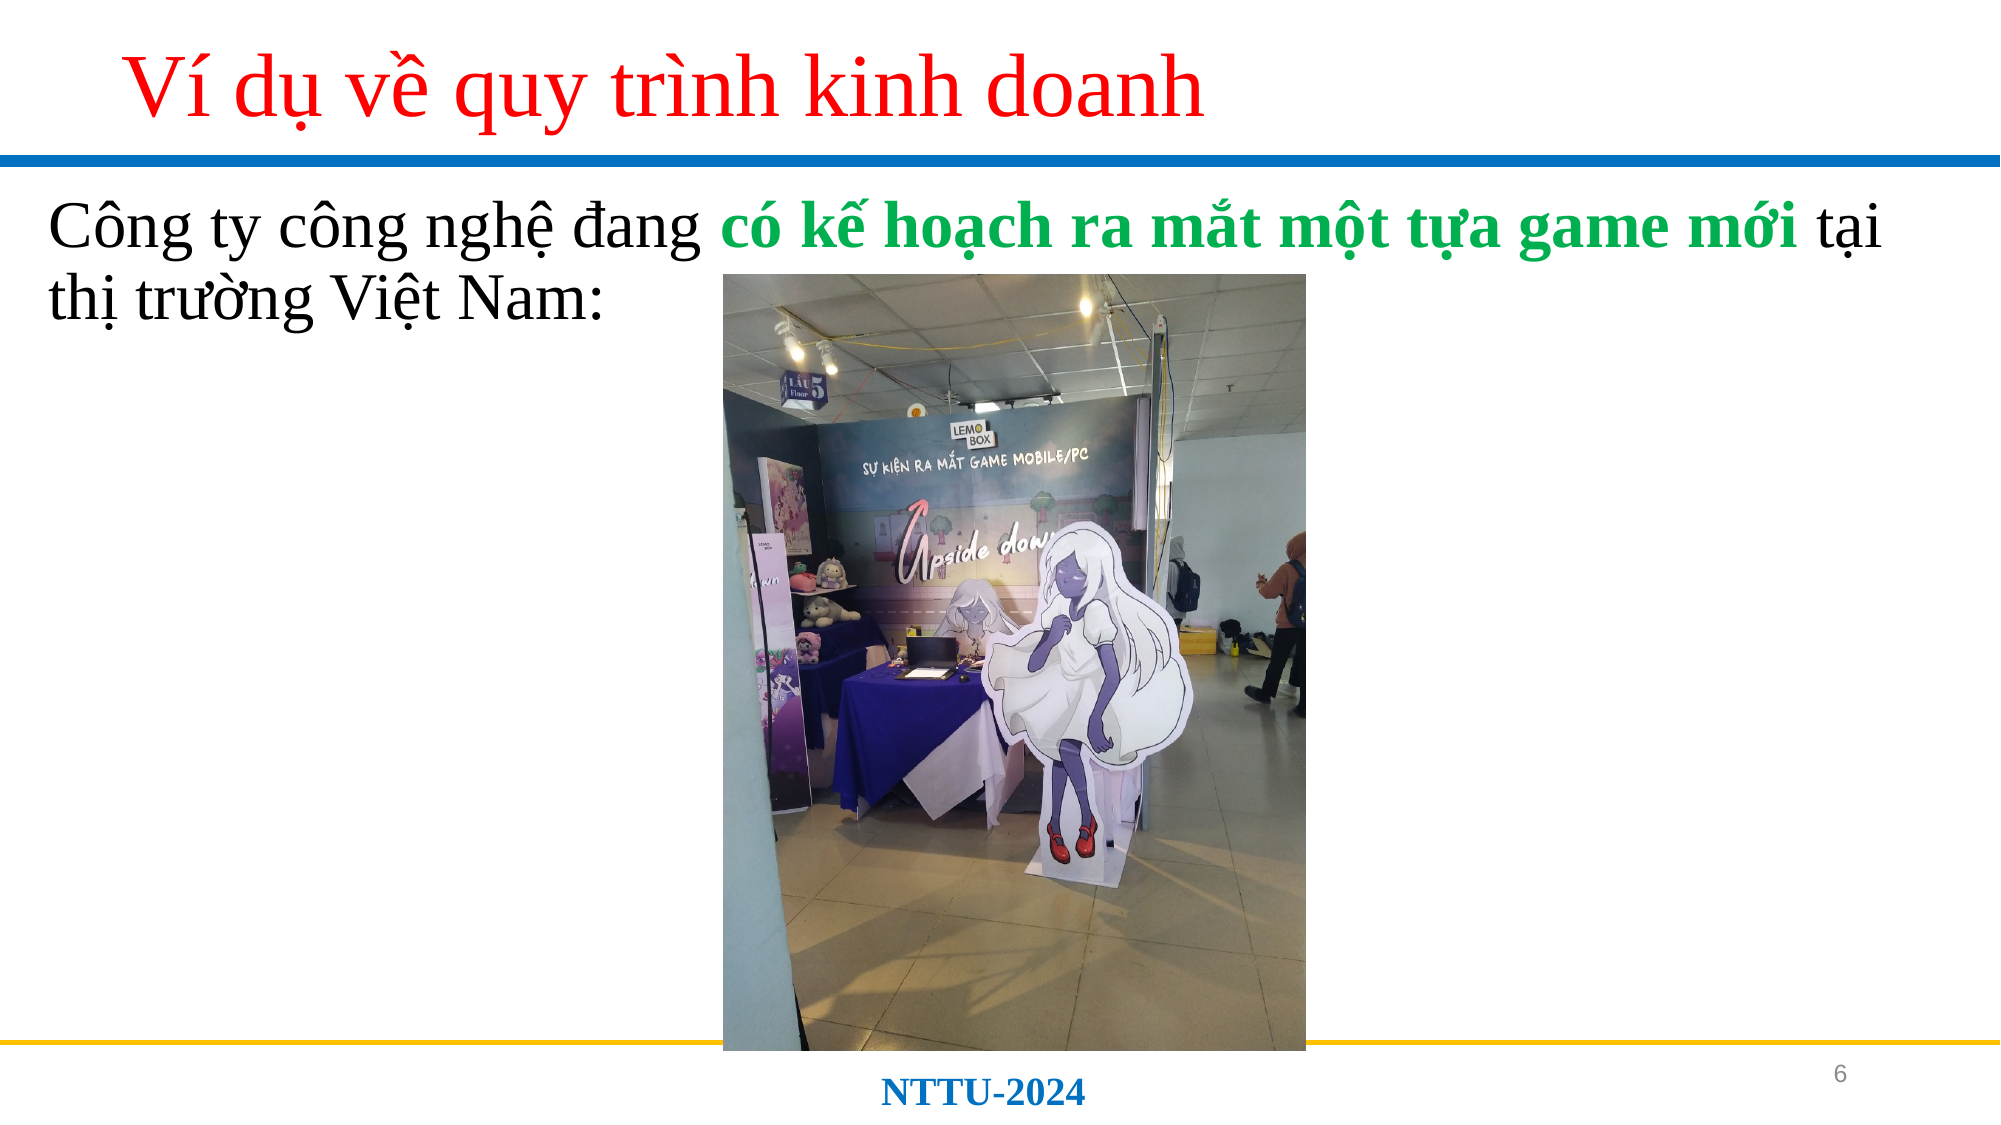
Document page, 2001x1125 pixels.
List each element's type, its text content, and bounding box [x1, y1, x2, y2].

slide_number 6 [1412, 1042, 1863, 1103]
list Công ty công nghệ đang có kế hoạch ra mắt một tựa game mới tại thị trường Việt Nam: [33, 182, 1962, 1046]
title Ví dụ về quy trình kinh doanh [106, 28, 1636, 147]
picture [723, 274, 1306, 1051]
